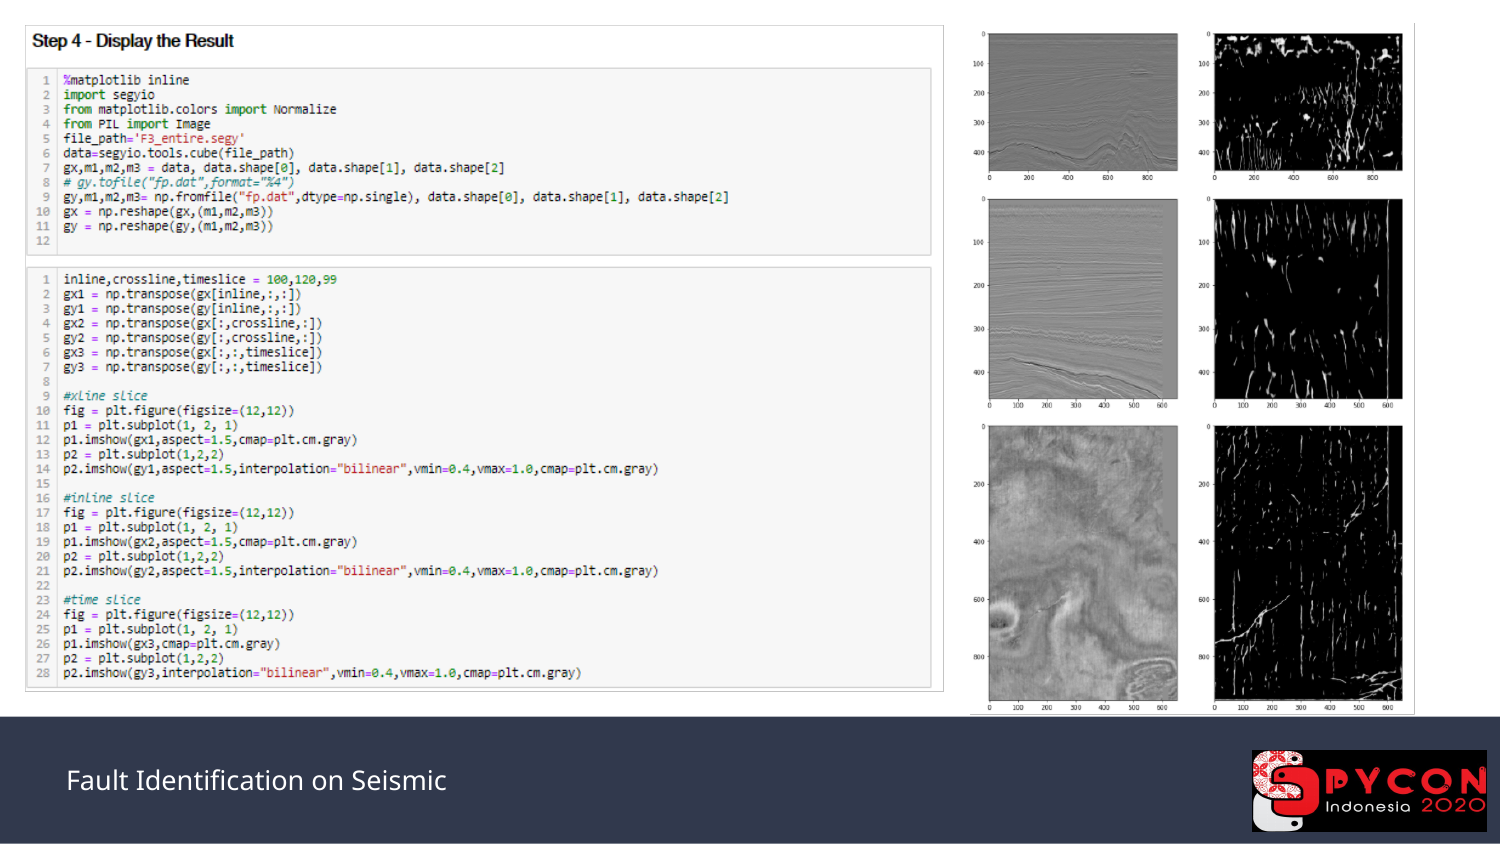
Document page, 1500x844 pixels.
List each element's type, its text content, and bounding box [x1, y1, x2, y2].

picture [1252, 750, 1487, 832]
picture [969, 22, 1415, 715]
list Fault Identification on Seismic [51, 741, 1361, 818]
picture [24, 24, 945, 693]
